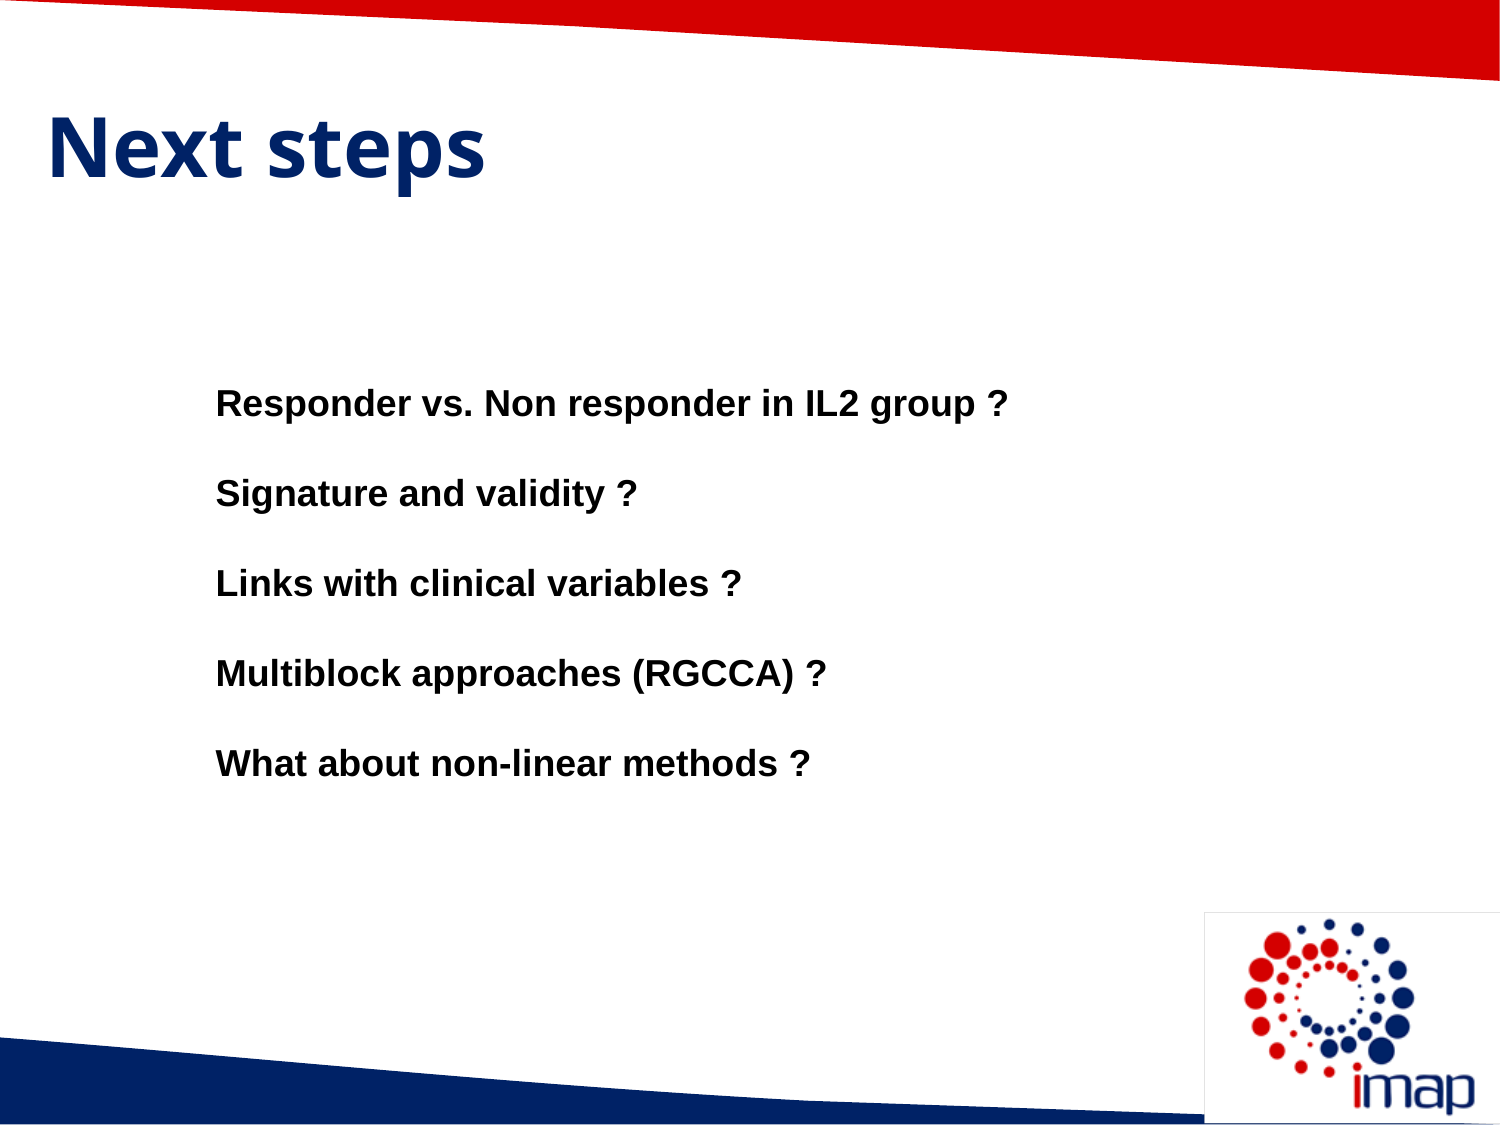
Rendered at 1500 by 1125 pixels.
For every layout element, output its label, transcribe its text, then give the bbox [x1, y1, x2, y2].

text_box Responder vs. Non responder in IL2 group ? Signature and validity ? Links with clinical variables ? Multiblock approaches (RGCCA) ? What about non-linear methods ? [200, 372, 1099, 681]
text_box Next steps [30, 89, 1324, 212]
picture [1203, 911, 1500, 1125]
